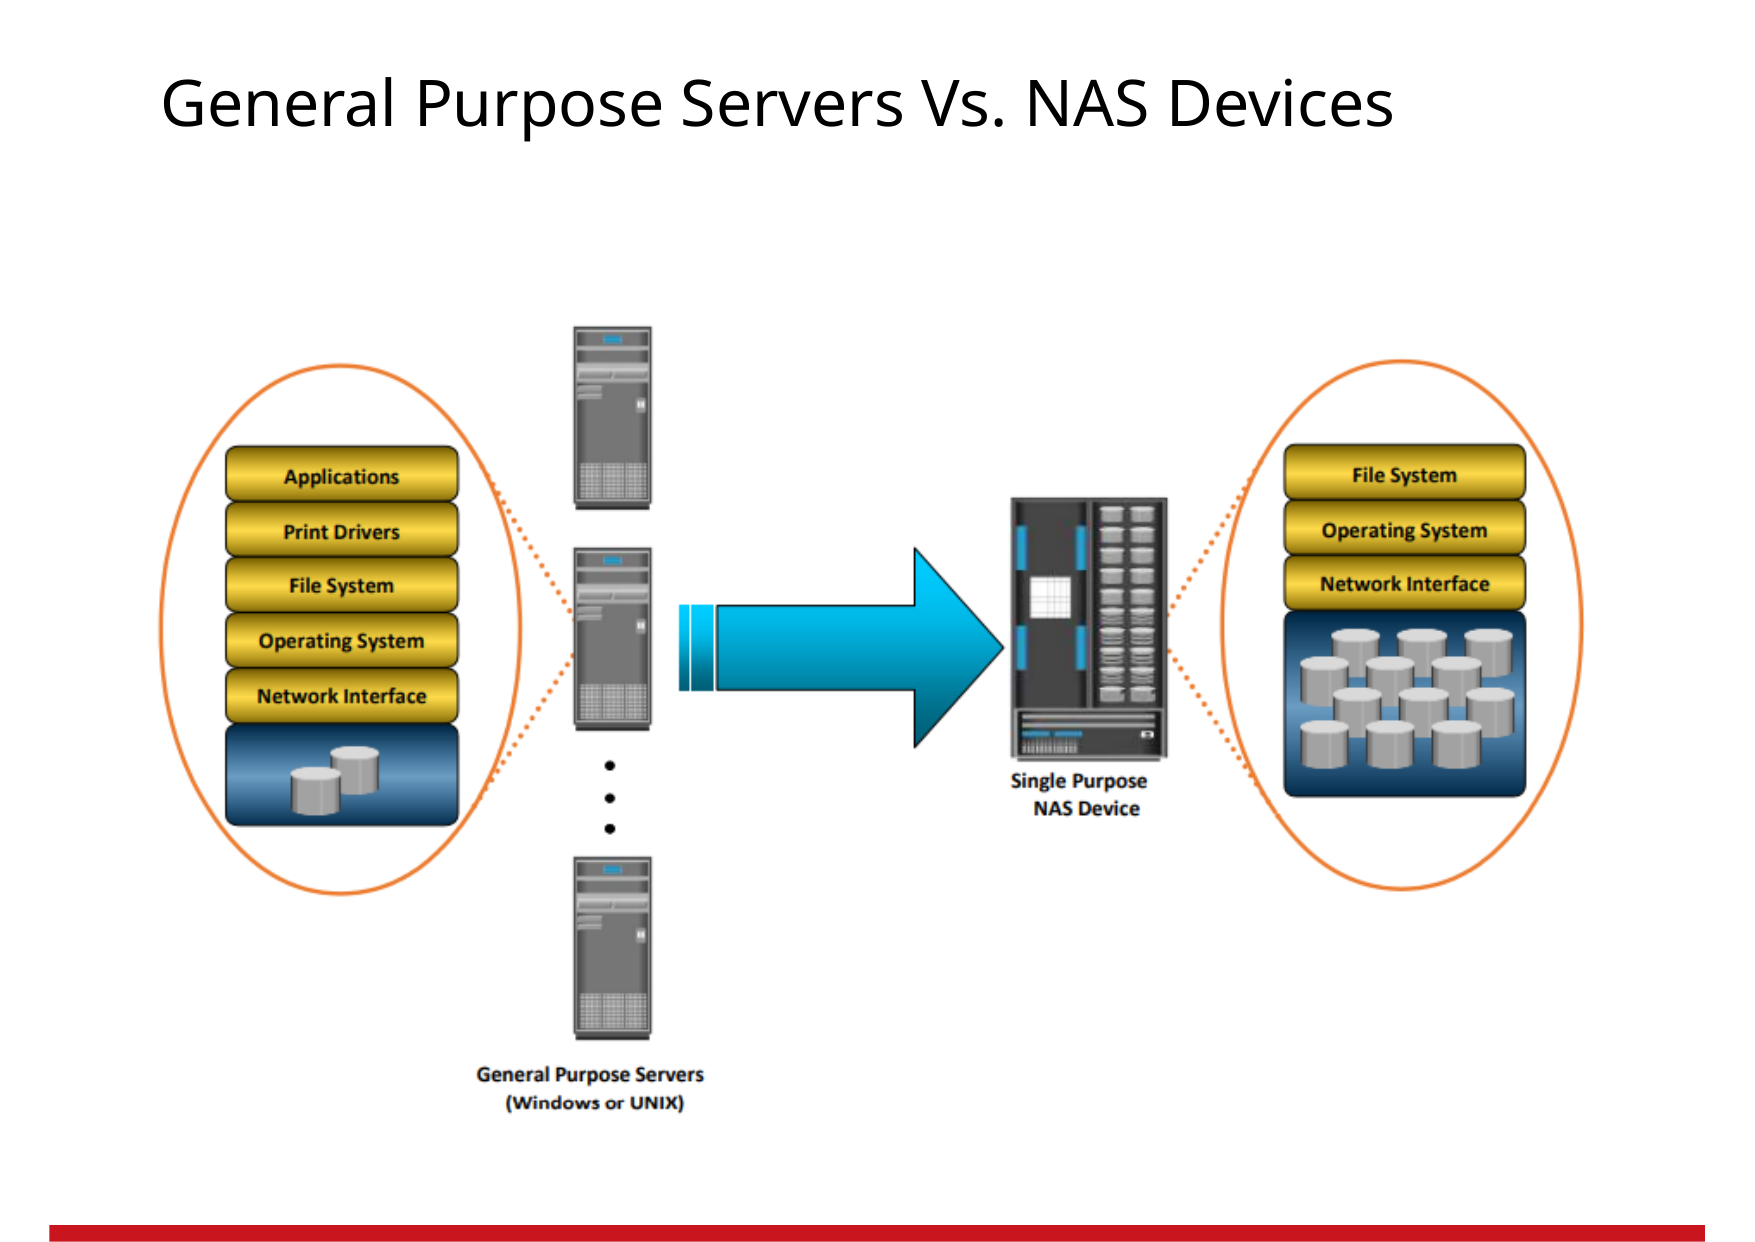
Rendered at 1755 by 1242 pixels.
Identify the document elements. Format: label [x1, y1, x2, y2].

text_box [145, 55, 1554, 148]
picture [153, 289, 1601, 1137]
text_box [49, 1225, 1705, 1242]
